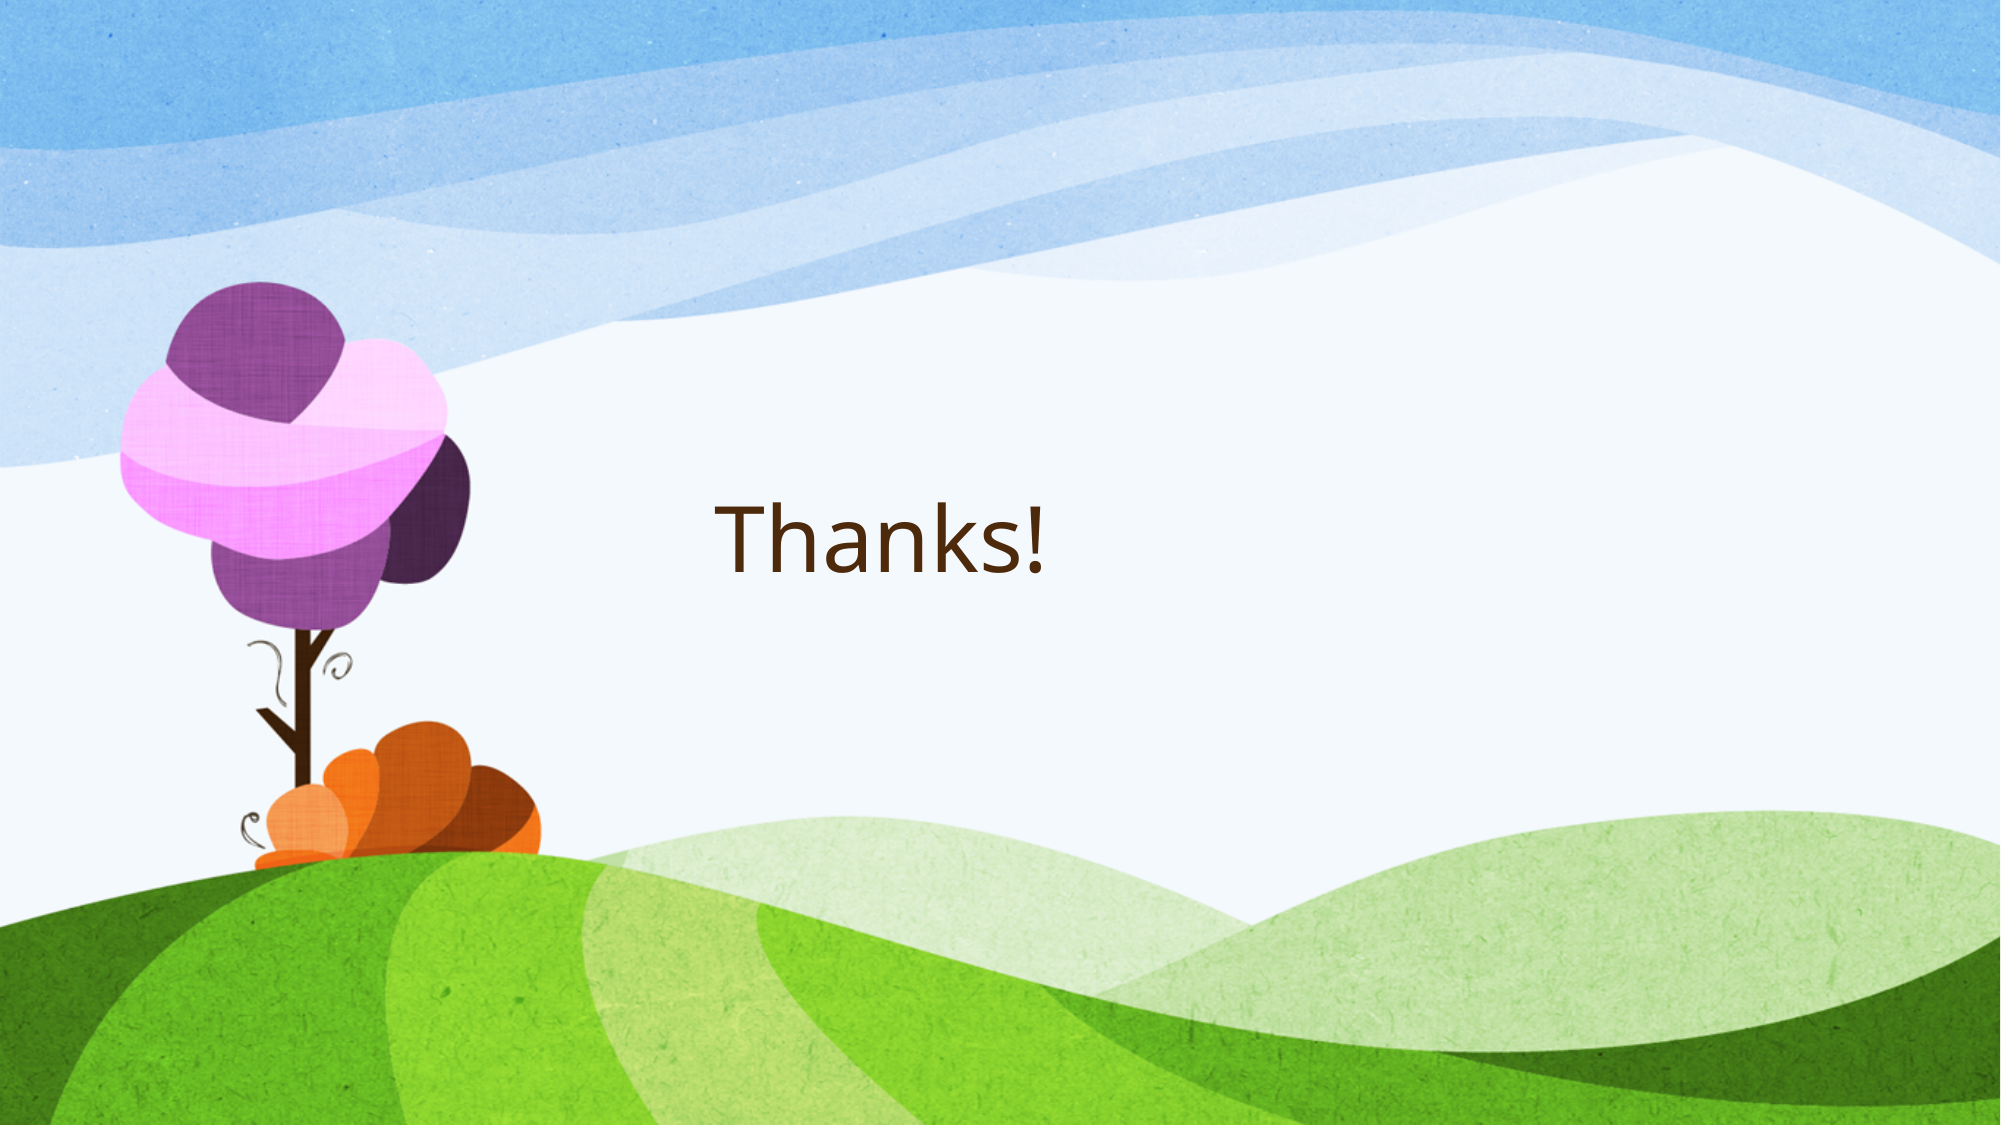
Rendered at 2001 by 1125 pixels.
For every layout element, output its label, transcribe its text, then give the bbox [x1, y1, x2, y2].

title Thanks! [699, 299, 1825, 600]
picture [0, 0, 2001, 1125]
